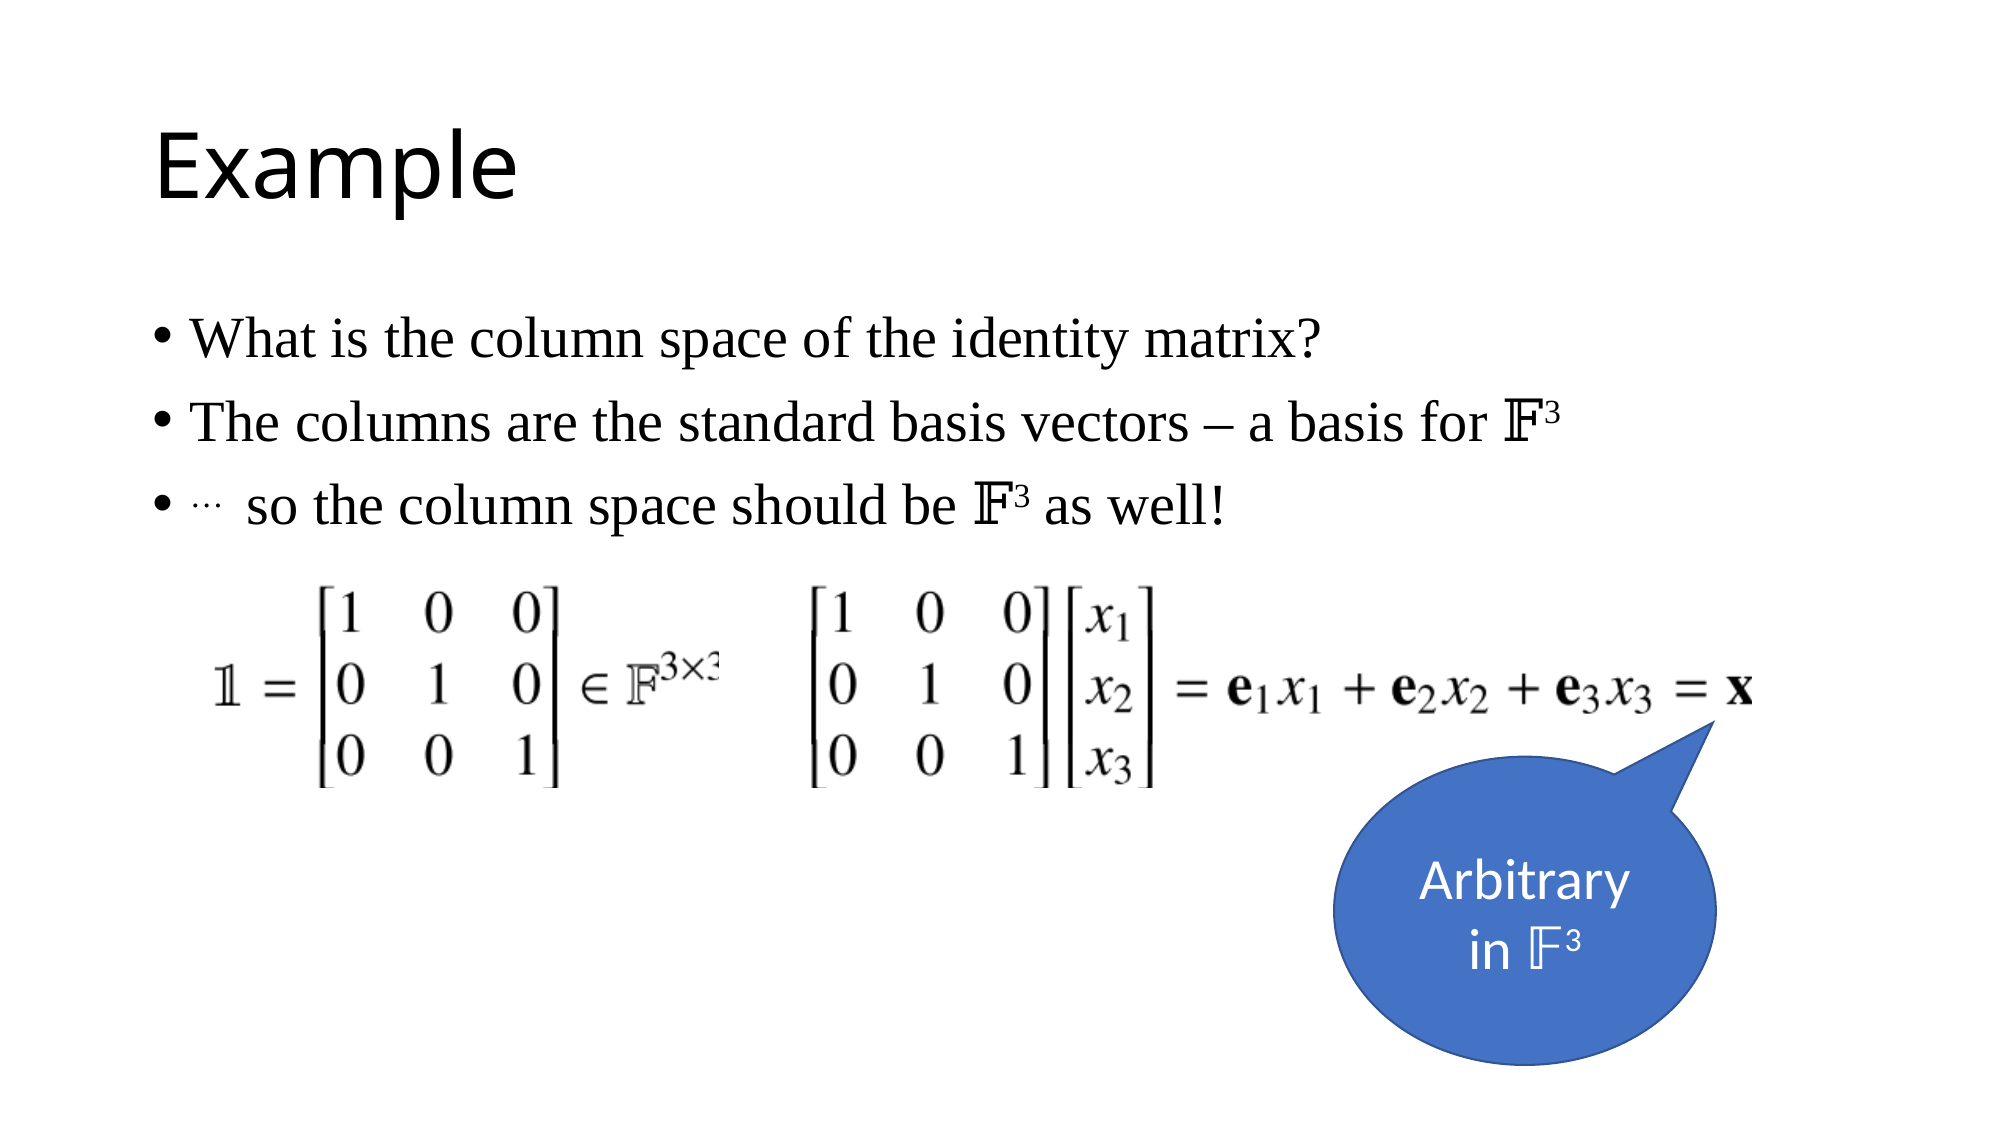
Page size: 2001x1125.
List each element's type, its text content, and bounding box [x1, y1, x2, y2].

title Example [137, 59, 1863, 278]
picture [810, 584, 1752, 788]
picture [212, 584, 720, 788]
list What is the column space of the identity matrix? The columns are the standard basis vectors – a basis for 𝔽3 … so the column space should be 𝔽3 as well! [137, 299, 1863, 1014]
text_box Arbitrary in 𝔽3 [1333, 788, 1717, 1066]
